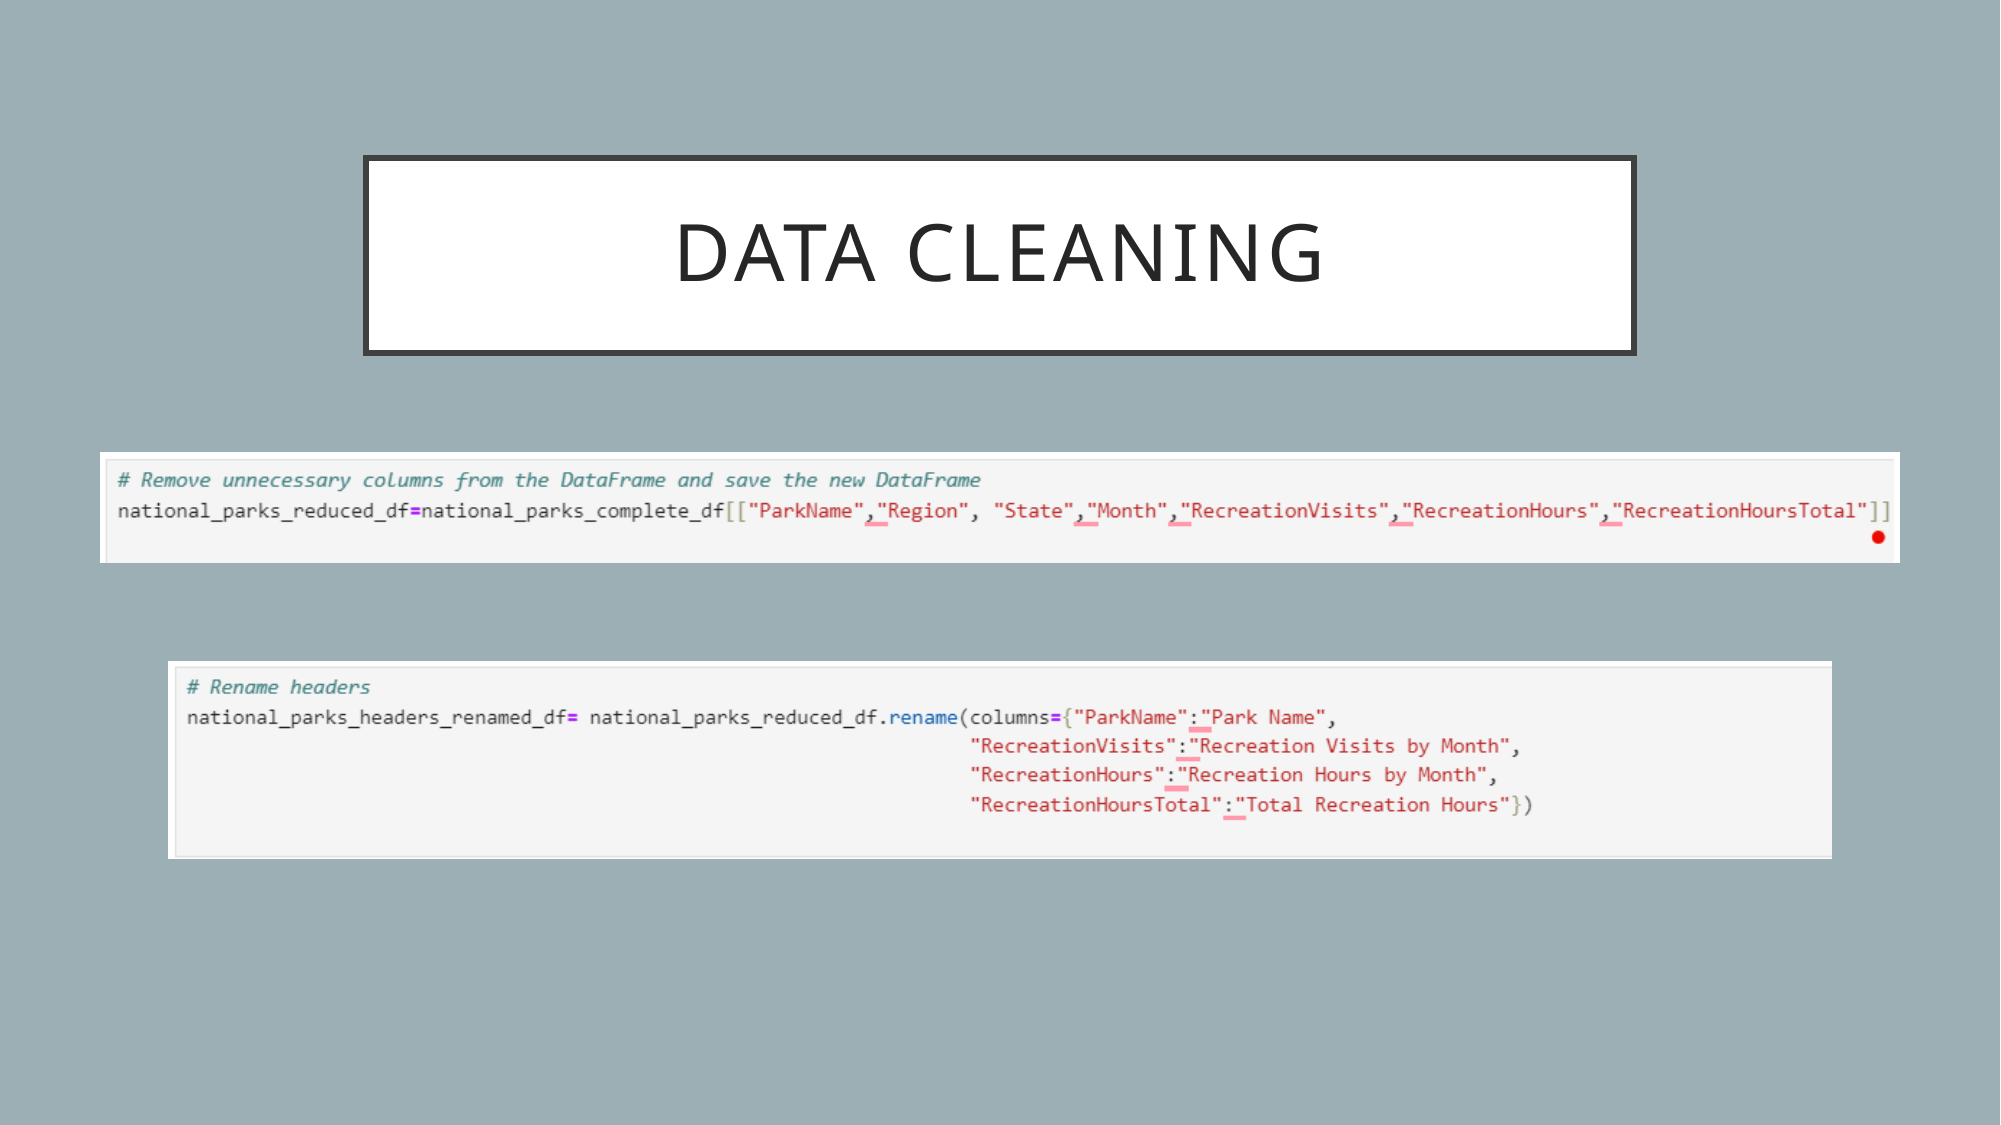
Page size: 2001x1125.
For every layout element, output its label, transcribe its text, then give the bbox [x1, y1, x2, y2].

picture [168, 661, 1832, 859]
picture [100, 452, 1900, 563]
text_box Data Cleaning [366, 158, 1634, 354]
